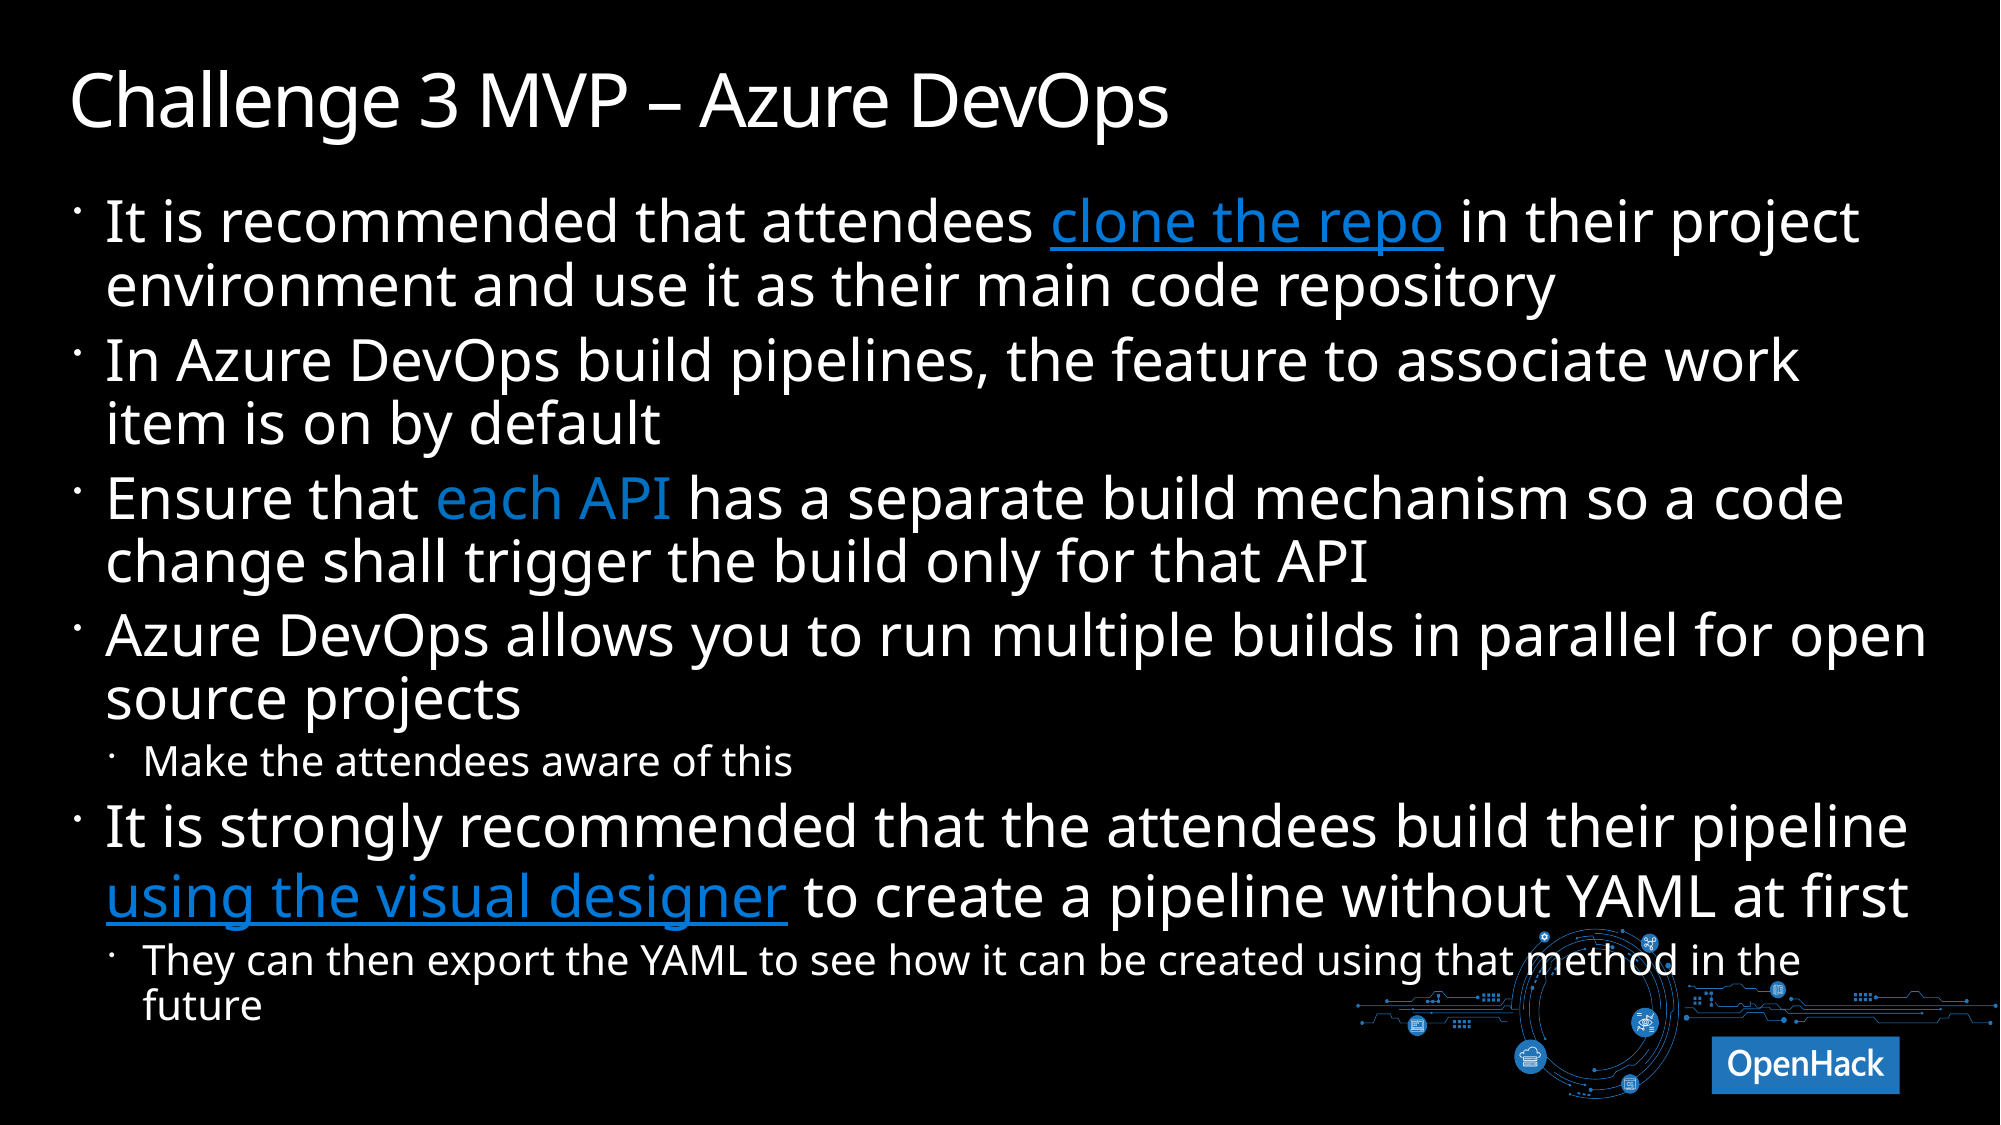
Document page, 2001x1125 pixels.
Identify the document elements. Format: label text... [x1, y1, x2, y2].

list It is recommended that attendees clone the repo in their project environment and use it as their main code repository In Azure DevOps build pipelines, the feature to associate work item is on by default Ensure that each API has a separate build mechanism so a code change shall trigger the build only for that API Azure DevOps allows you to run multiple builds in parallel for open source projects Make the attendees aware of this It is strongly recommended that the attendees build their pipeline using the visual designer to create a pipeline without YAML at first They can then export the YAML to see how it can be created using that method in the future [44, 170, 1957, 1005]
title Challenge 3 MVP – Azure DevOps [44, 47, 1957, 158]
picture [1356, 917, 2000, 1099]
